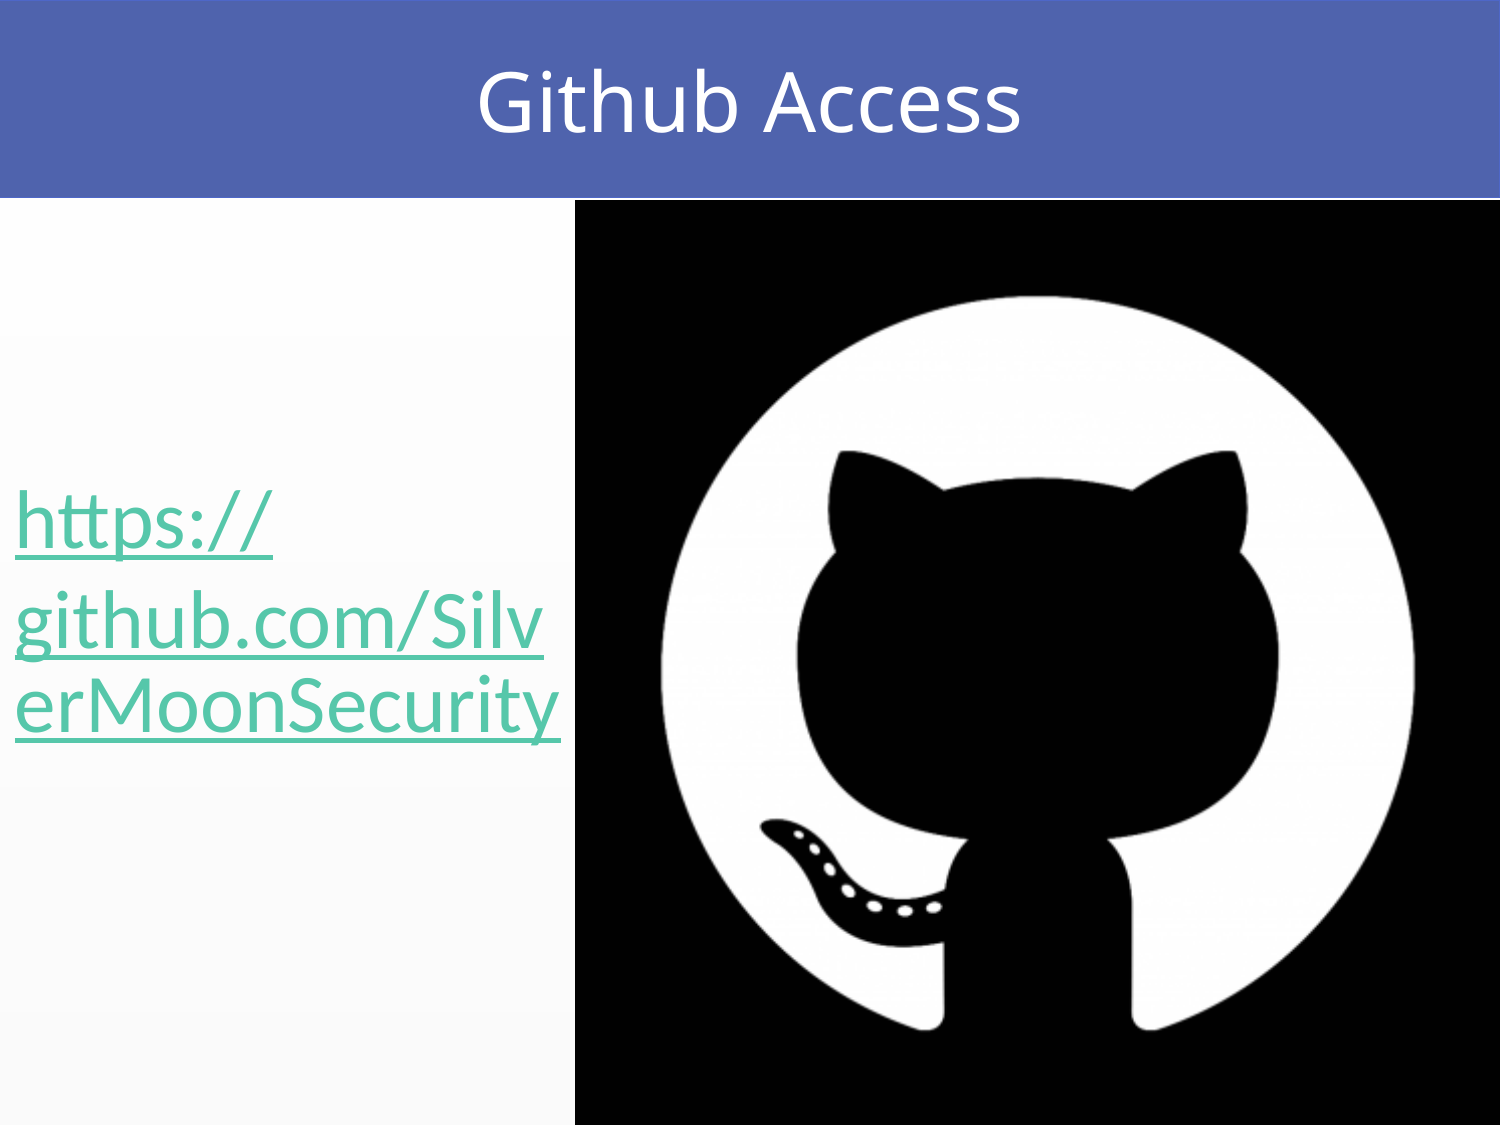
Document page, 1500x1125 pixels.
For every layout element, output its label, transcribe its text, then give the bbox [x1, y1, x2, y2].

text_box Github Access [0, 0, 1500, 198]
picture [575, 200, 1500, 1125]
text_box https://github.com/SilverMoonSecurity [0, 458, 575, 673]
